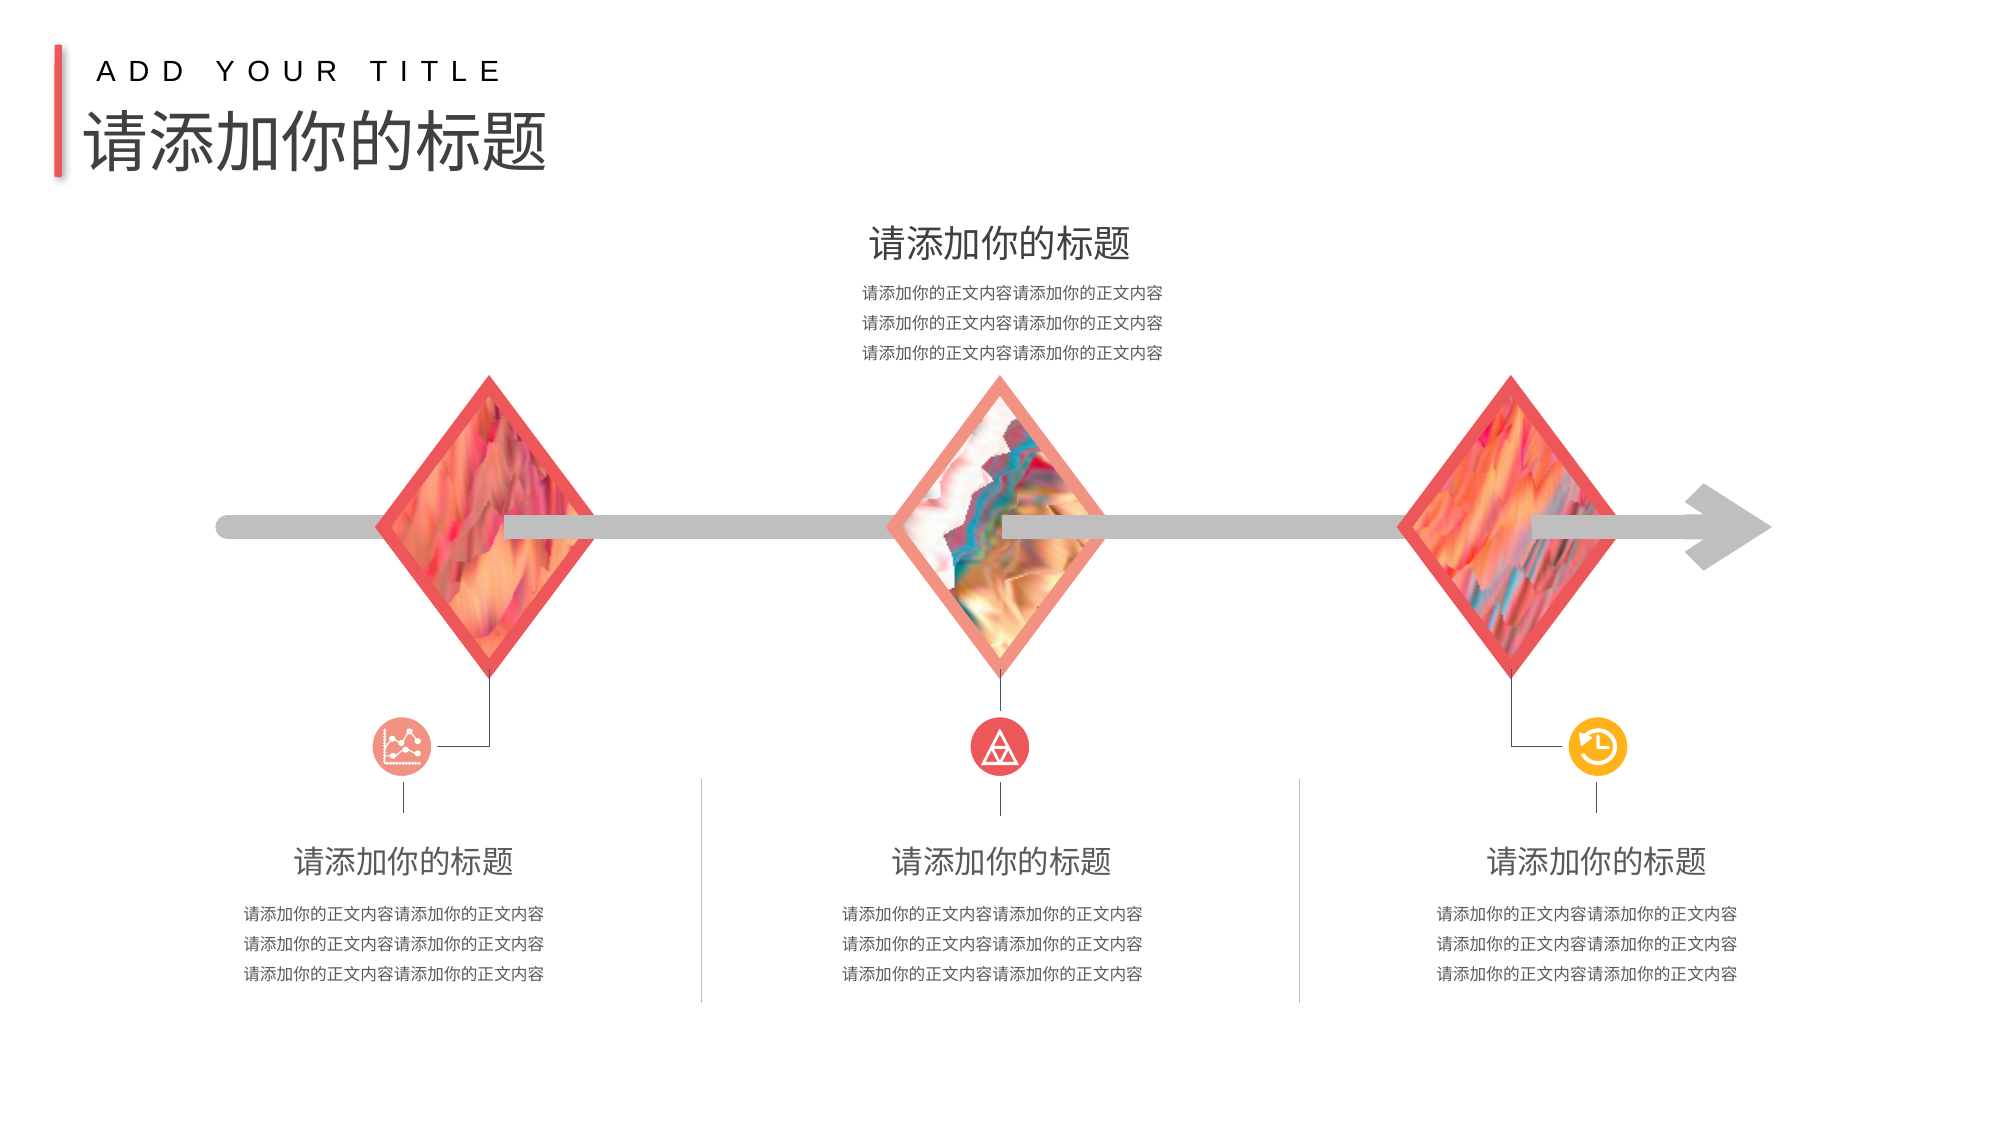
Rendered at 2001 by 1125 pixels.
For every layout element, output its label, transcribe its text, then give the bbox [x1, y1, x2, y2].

text_box 请添加你的正文内容请添加你的正文内容 请添加你的正文内容请添加你的正文内容 请添加你的正文内容请添加你的正文内容 [806, 893, 1179, 984]
text_box [1404, 383, 1610, 526]
text_box [893, 528, 1099, 670]
text_box [1001, 713, 1034, 781]
text_box 请添加你的正文内容请添加你的正文内容 请添加你的正文内容请添加你的正文内容 请添加你的正文内容请添加你的正文内容 [208, 893, 580, 984]
text_box 请添加你的正文内容请添加你的正文内容 请添加你的正文内容请添加你的正文内容 请添加你的正文内容请添加你的正文内容 [1401, 893, 1773, 984]
text_box [980, 729, 999, 766]
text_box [1481, 697, 1626, 784]
text_box 请添加你的标题 [774, 833, 1230, 889]
text_box [1403, 528, 1610, 671]
text_box 请添加你的标题 [684, 208, 1316, 273]
text_box 请添加你的标题 [81, 99, 696, 180]
text_box [893, 383, 1099, 526]
text_box ADD YOUR TITLE [81, 44, 649, 95]
text_box 请添加你的标题 [175, 833, 632, 889]
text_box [374, 697, 519, 784]
text_box [1626, 728, 1632, 765]
text_box [1001, 730, 1019, 766]
text_box 请添加你的标题 [1368, 833, 1825, 889]
text_box [382, 383, 588, 526]
text_box [966, 713, 999, 781]
text_box [53, 43, 63, 179]
text_box 请添加你的正文内容请添加你的正文内容 请添加你的正文内容请添加你的正文内容 请添加你的正文内容请添加你的正文内容 [826, 272, 1199, 363]
text_box [368, 728, 374, 766]
text_box [382, 528, 588, 671]
